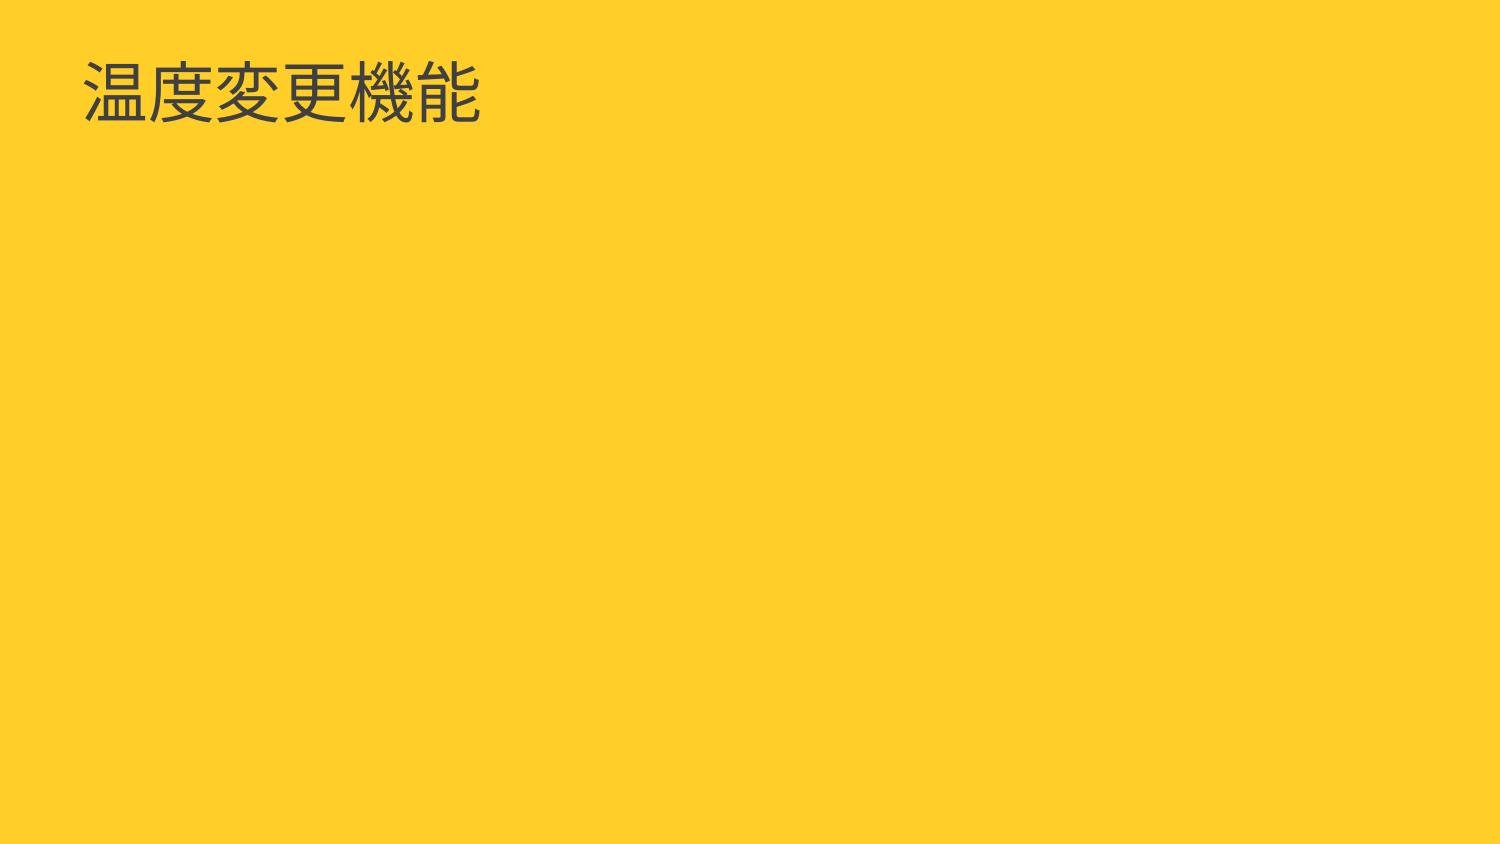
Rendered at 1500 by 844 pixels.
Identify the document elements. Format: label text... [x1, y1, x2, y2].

text_box 温度変更機能 [0, 43, 1500, 139]
